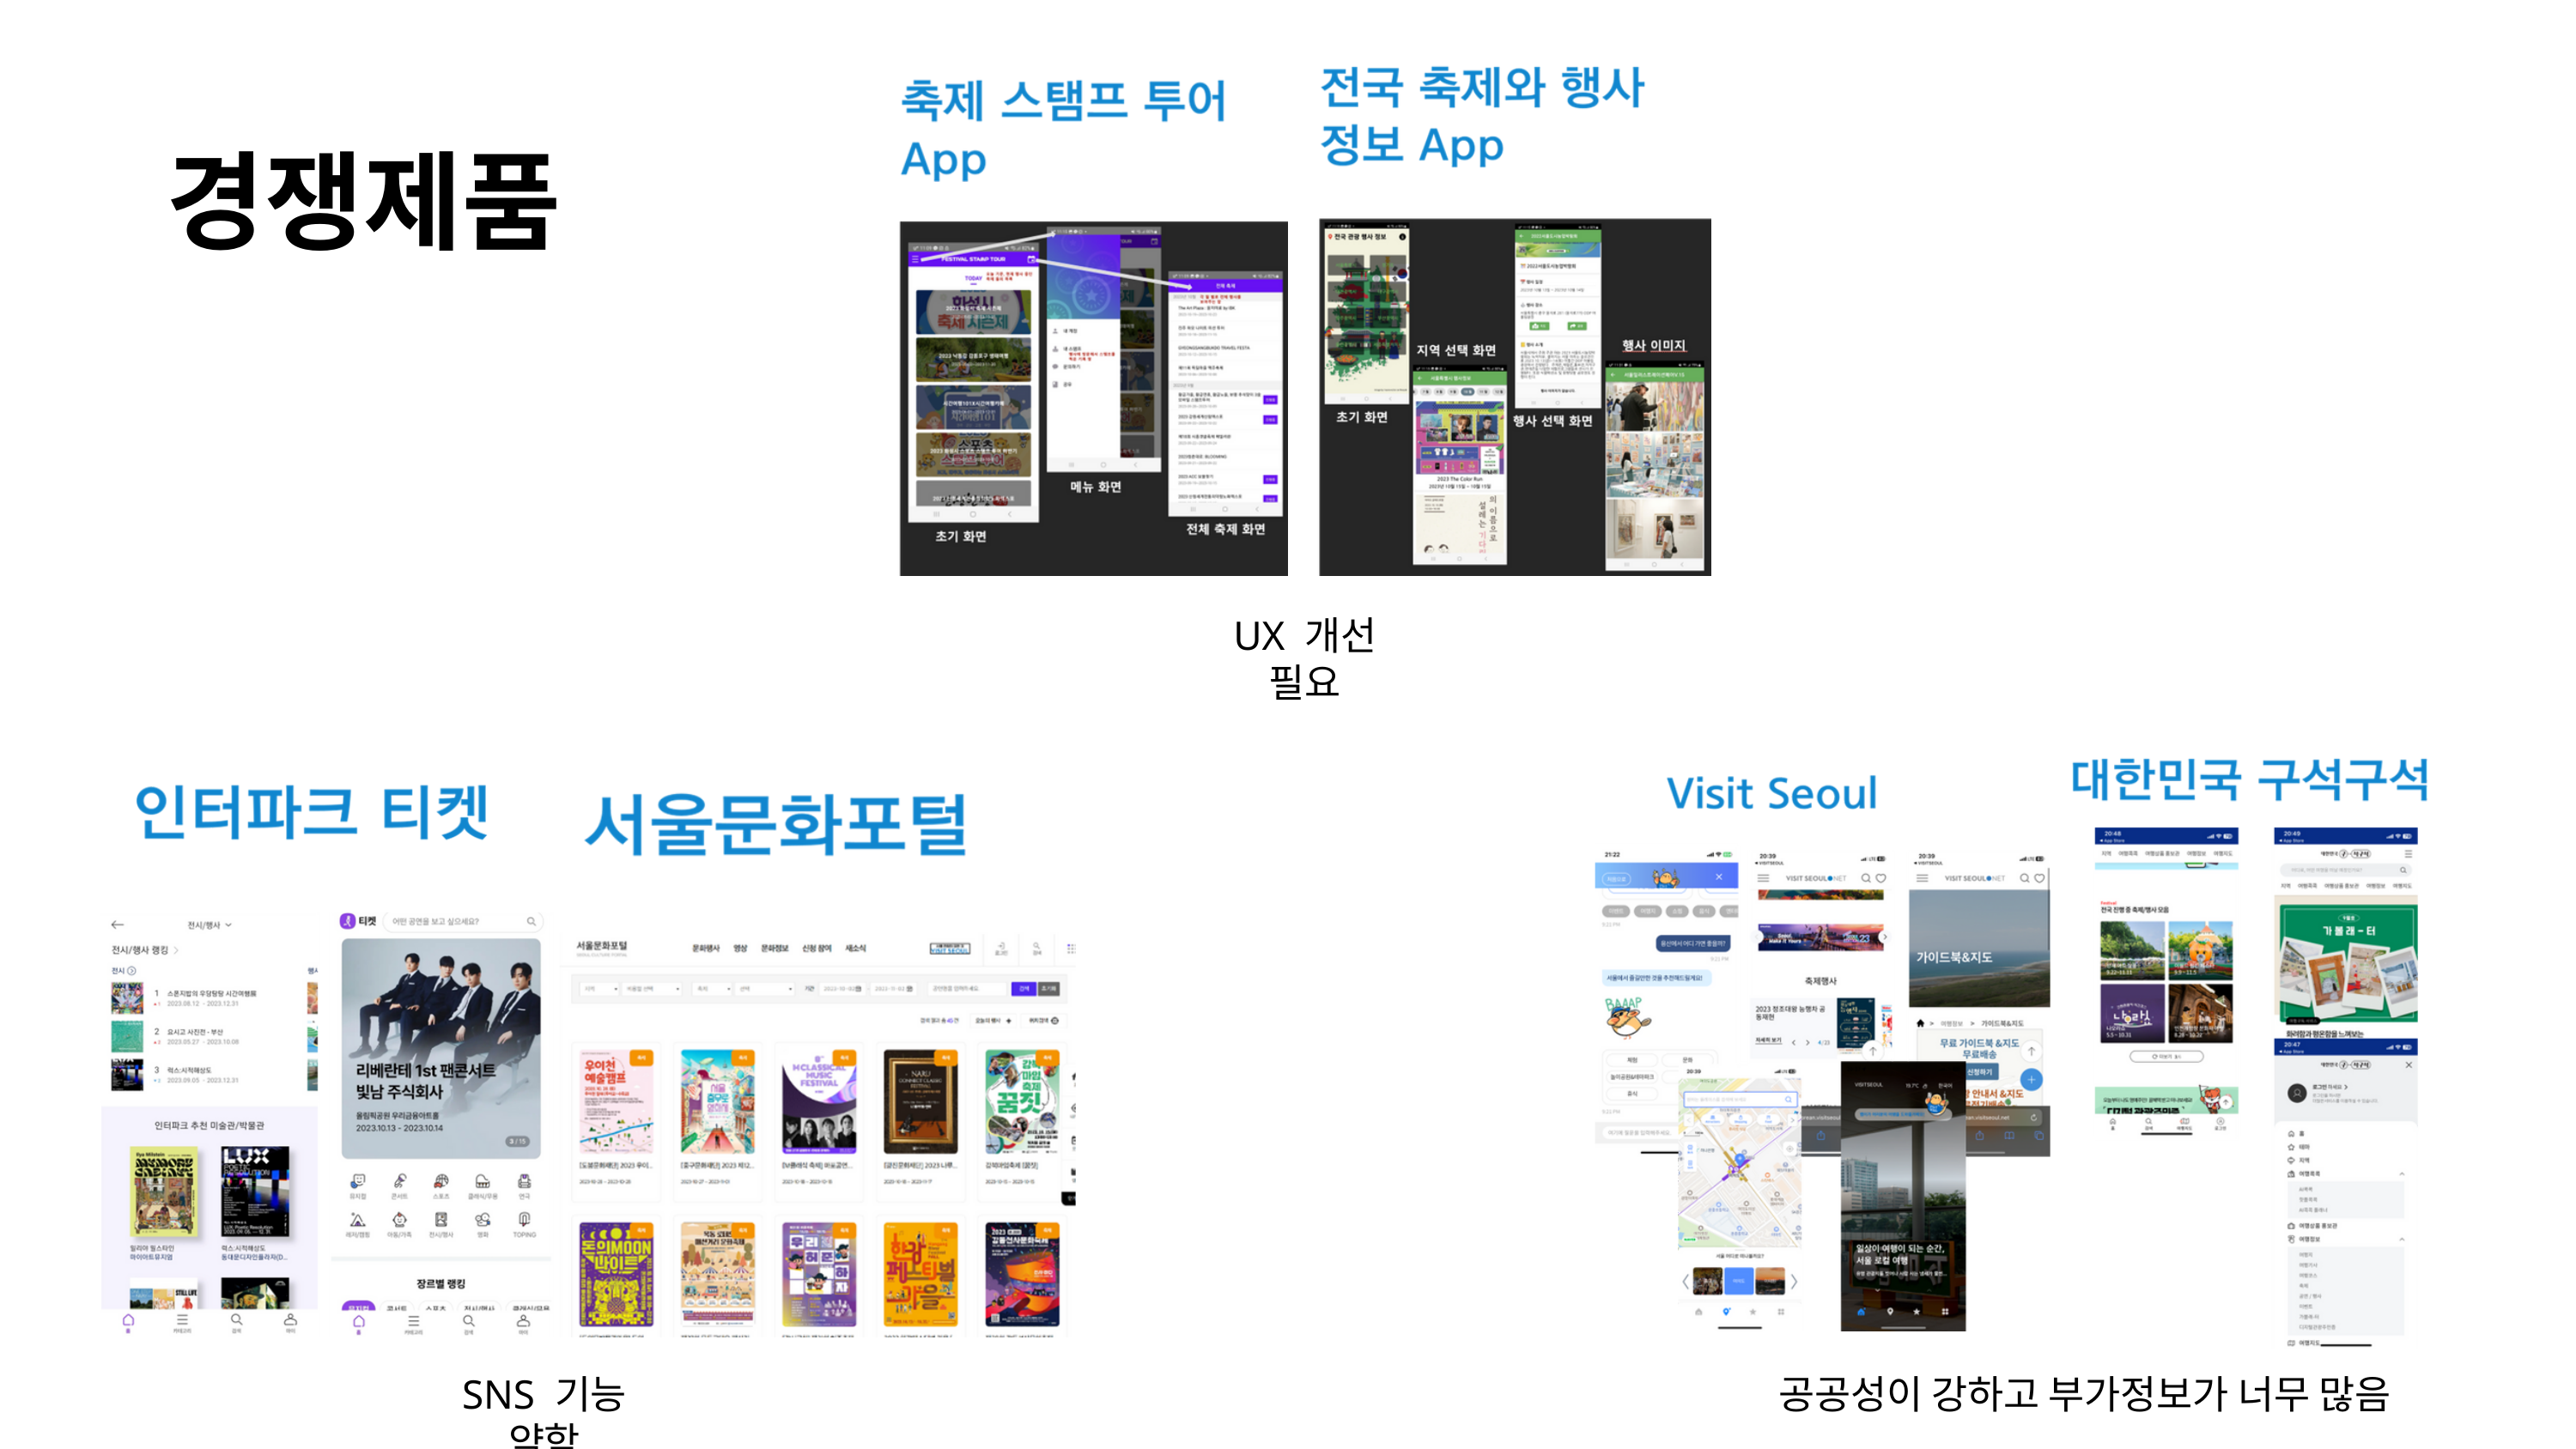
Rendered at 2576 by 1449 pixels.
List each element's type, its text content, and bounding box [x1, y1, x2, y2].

text_box [559, 740, 1076, 1337]
text_box [1304, 33, 1711, 576]
text_box 경쟁제품 [149, 134, 577, 264]
text_box SNS 기능 약함 [424, 1369, 665, 1449]
text_box 공공성이 강하고 부가정보가 너무 많음 [1776, 1369, 2393, 1417]
text_box [886, 46, 1288, 576]
text_box UX 개선 필요 [1196, 610, 1413, 706]
text_box [1595, 742, 2050, 1331]
text_box [2050, 724, 2476, 1349]
text_box [100, 740, 559, 1337]
